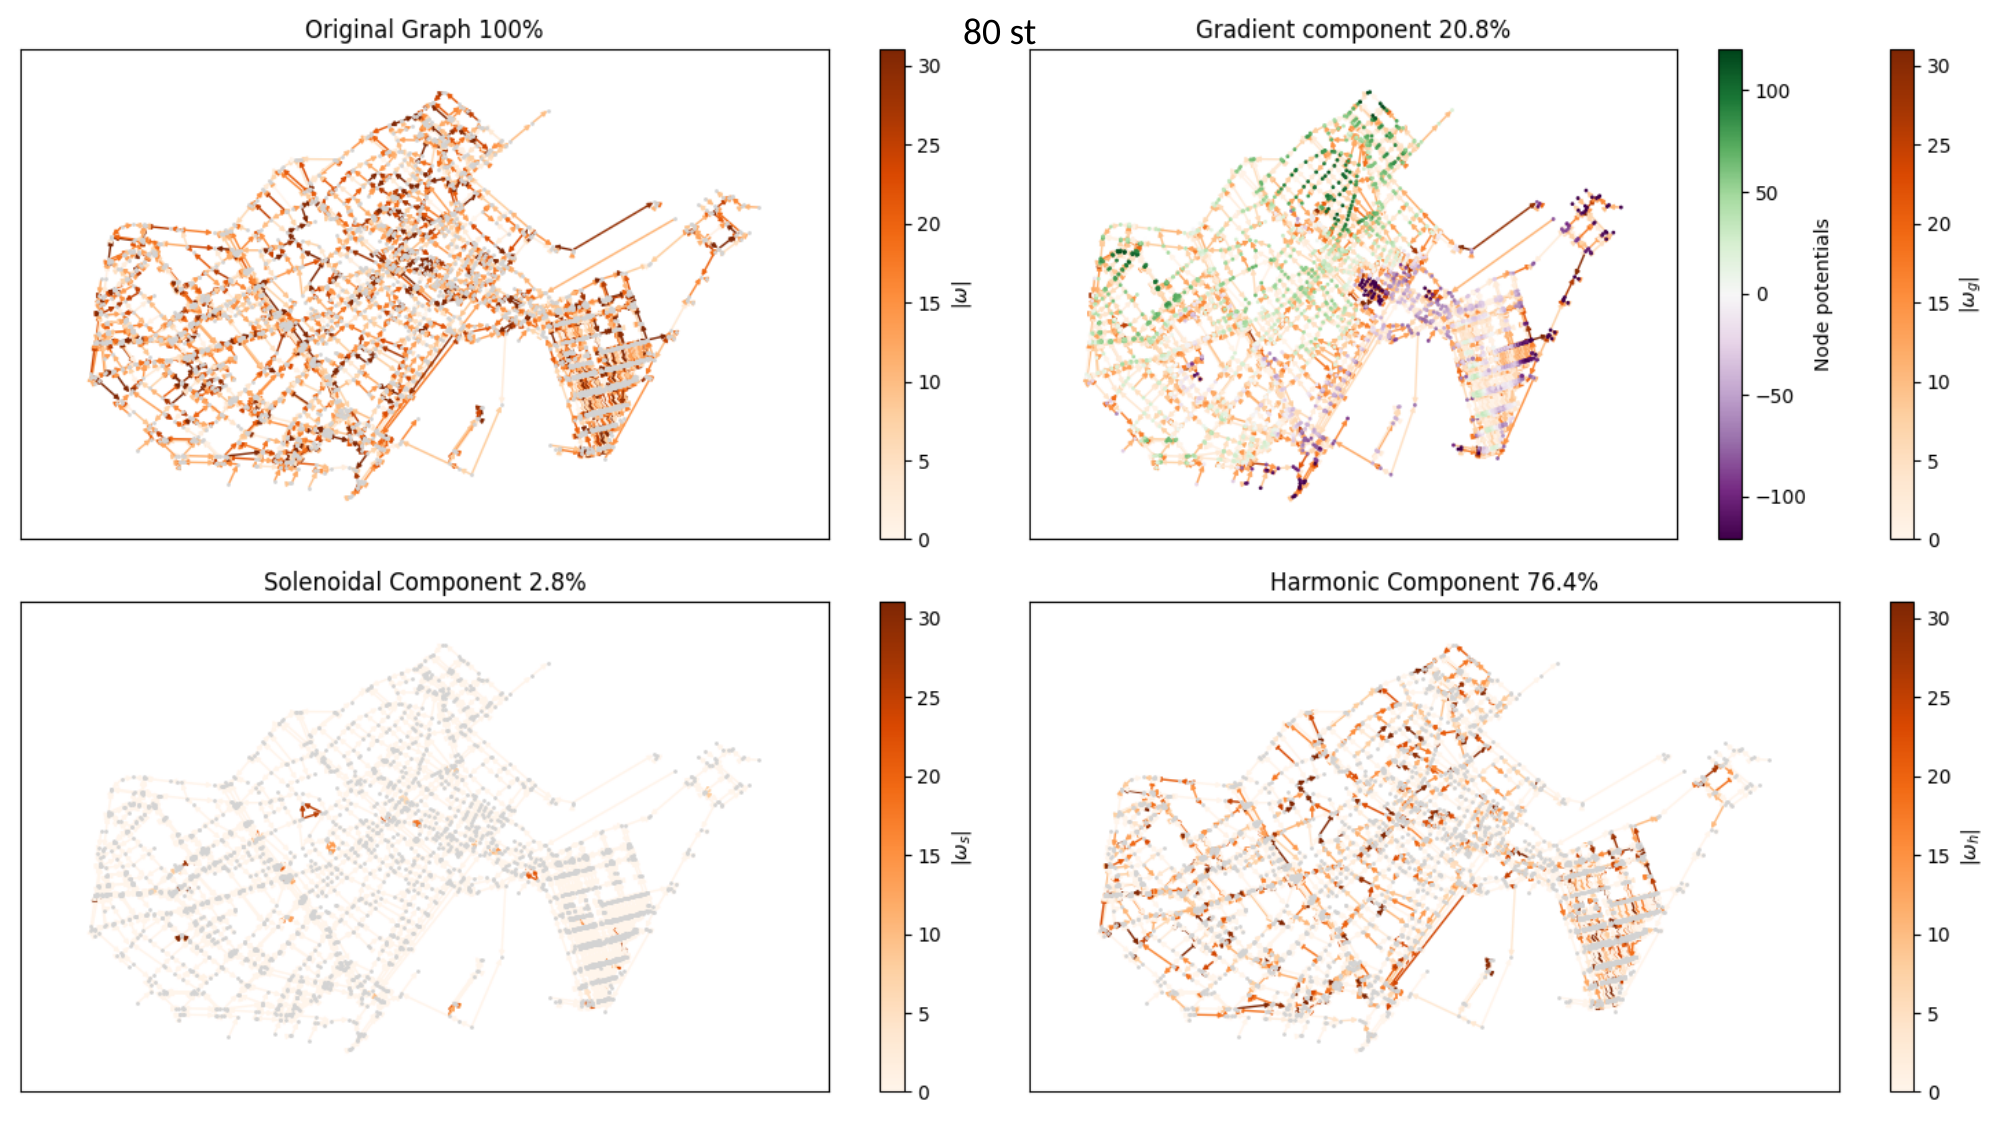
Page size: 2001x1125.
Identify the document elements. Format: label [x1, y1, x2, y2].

list [0, 0, 2000, 1125]
